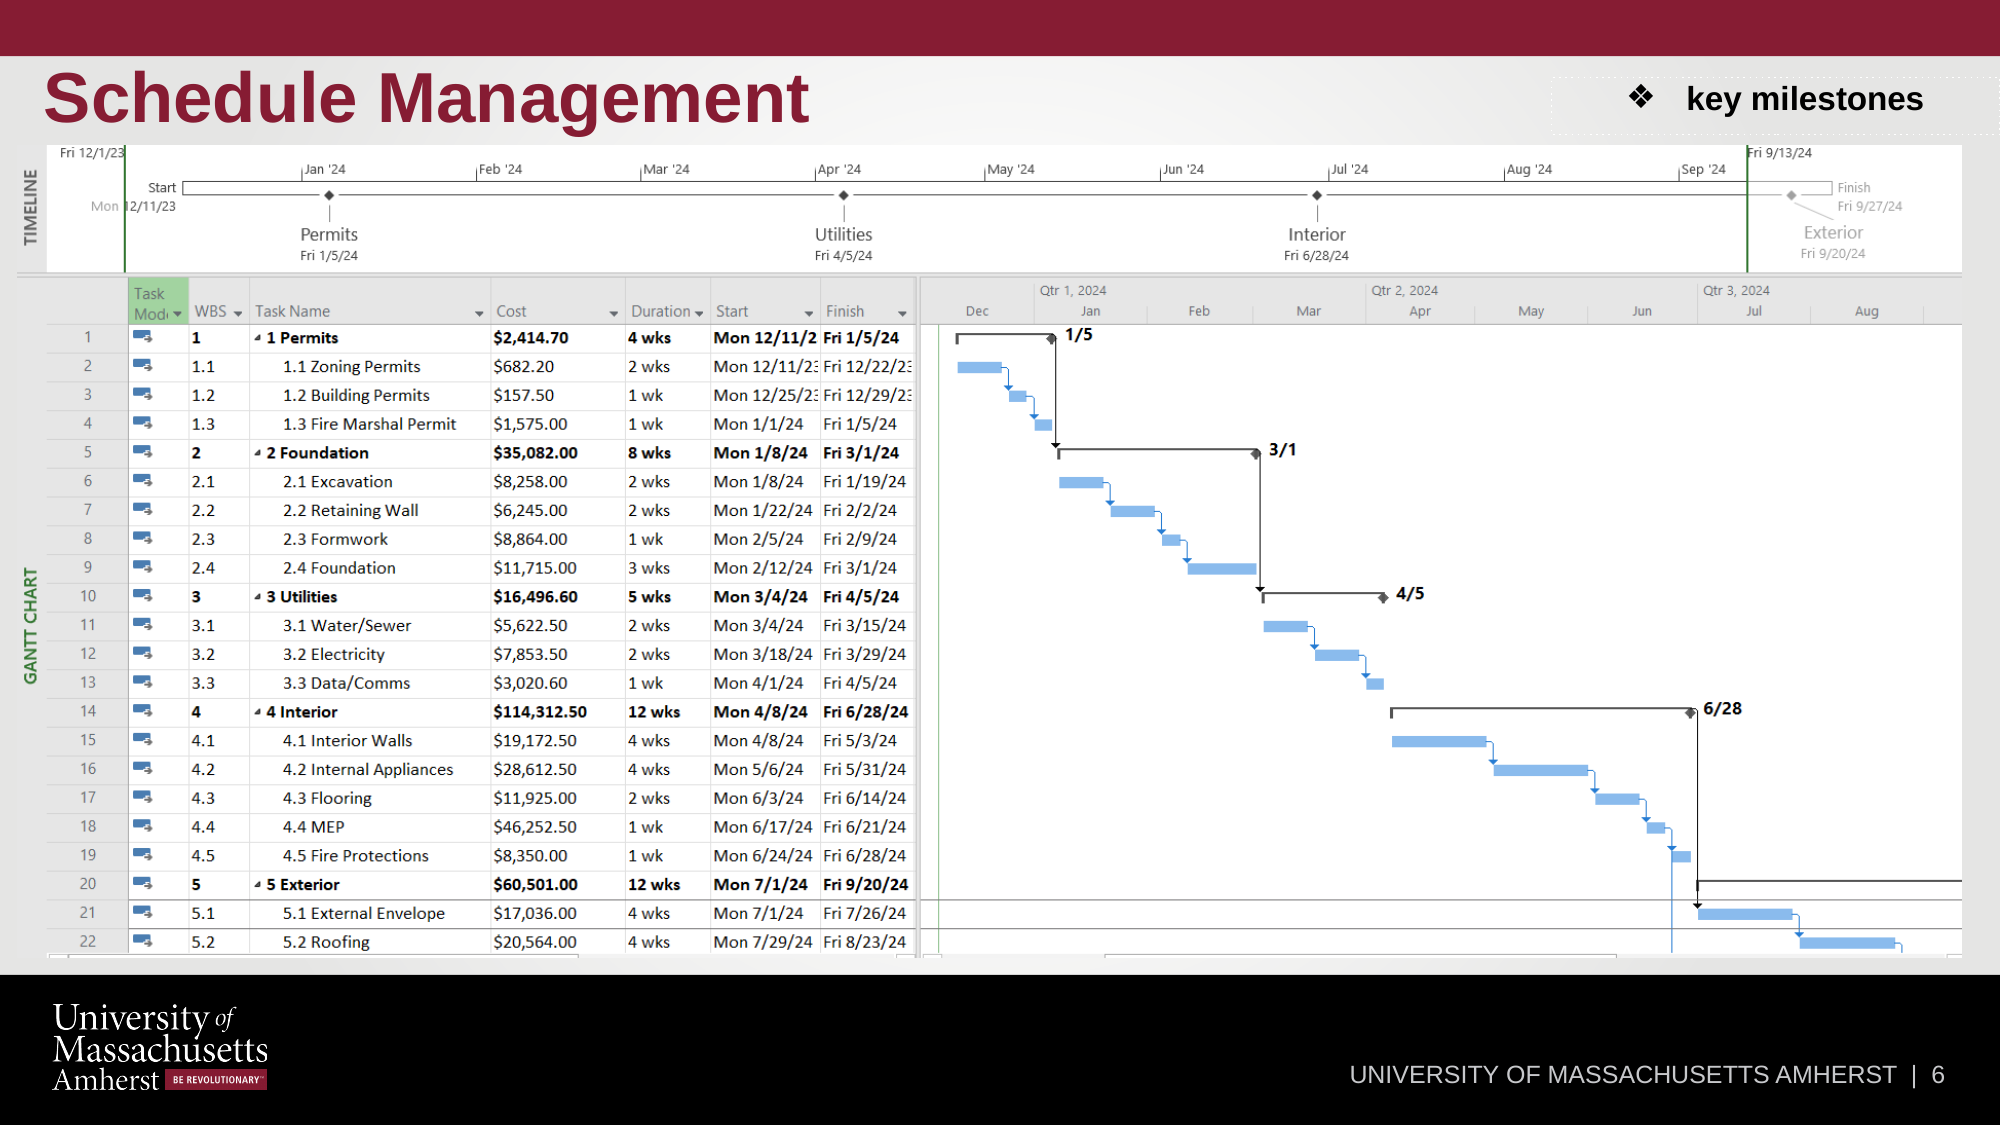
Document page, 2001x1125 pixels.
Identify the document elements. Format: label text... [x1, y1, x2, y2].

picture [16, 145, 1962, 959]
footer UNIVERSITY OF MASSACHUSETTS AMHERST | 6 [319, 1039, 1962, 1097]
title Schedule Management [0, 53, 1709, 161]
list key milestones [1551, 77, 2000, 135]
picture [52, 1004, 267, 1090]
